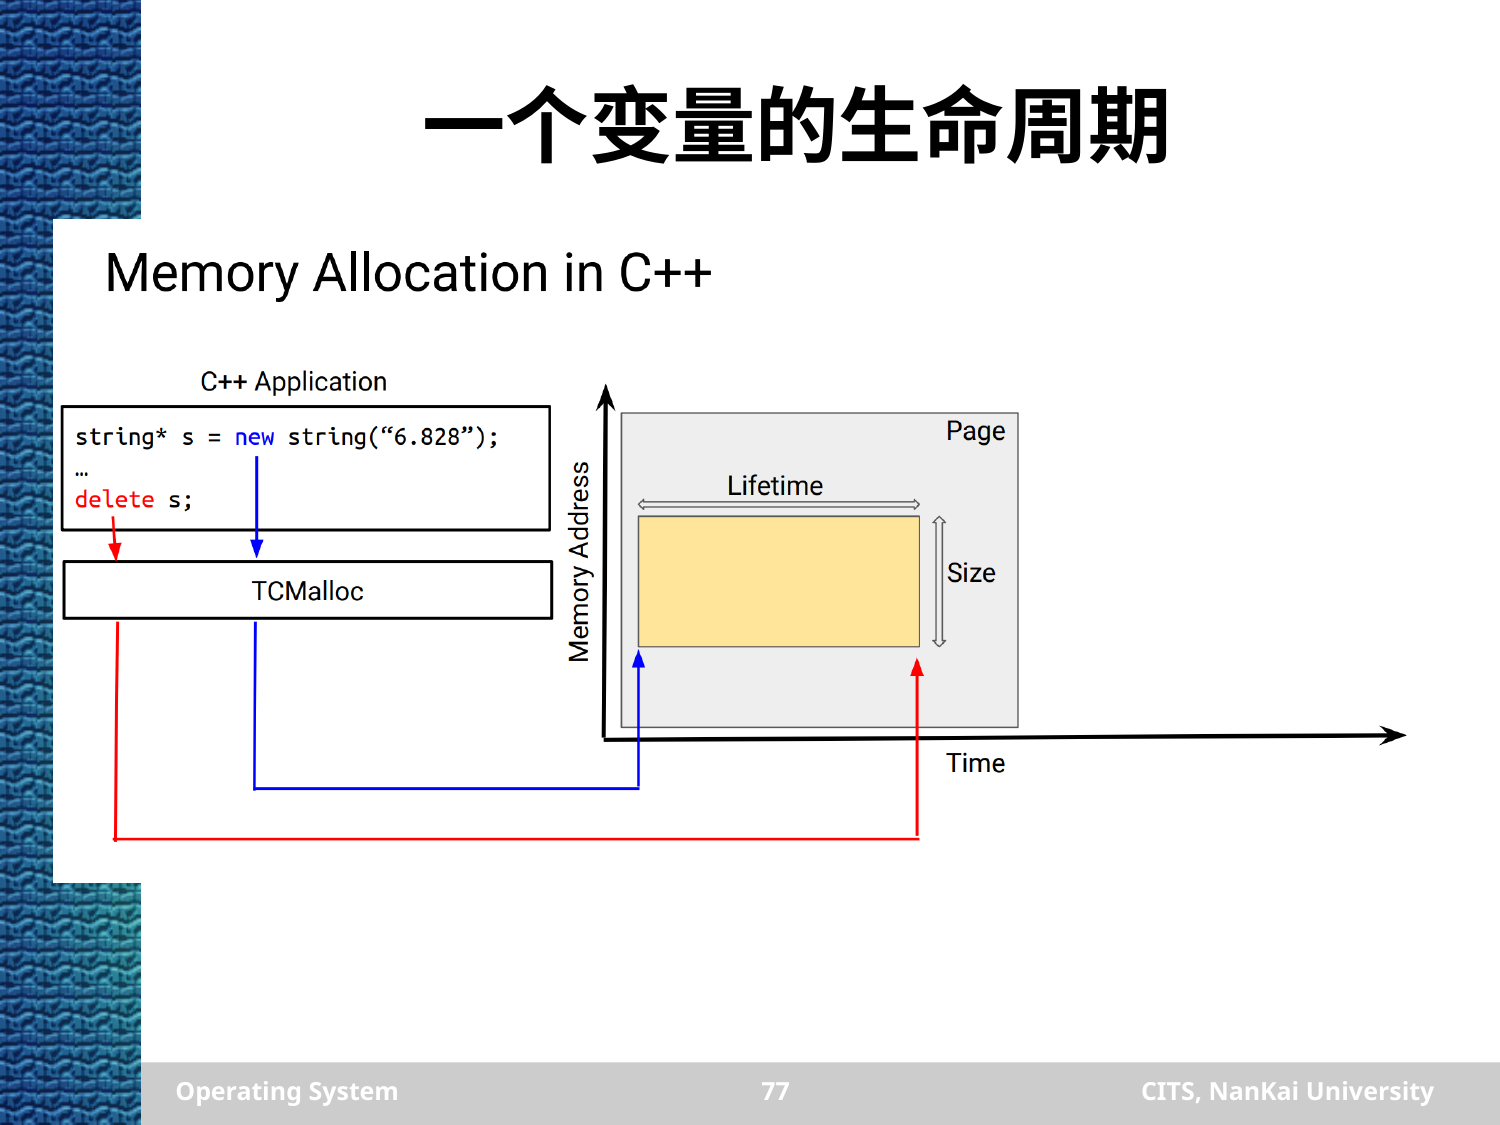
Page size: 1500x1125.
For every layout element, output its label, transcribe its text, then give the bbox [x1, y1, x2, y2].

footer CITS, NanKai University [974, 1067, 1451, 1118]
picture [0, 0, 1408, 1125]
slide_number Operating System [160, 1067, 574, 1118]
title 一个变量的生命周期 [159, 50, 1436, 197]
slide_number 77 [600, 1067, 951, 1118]
